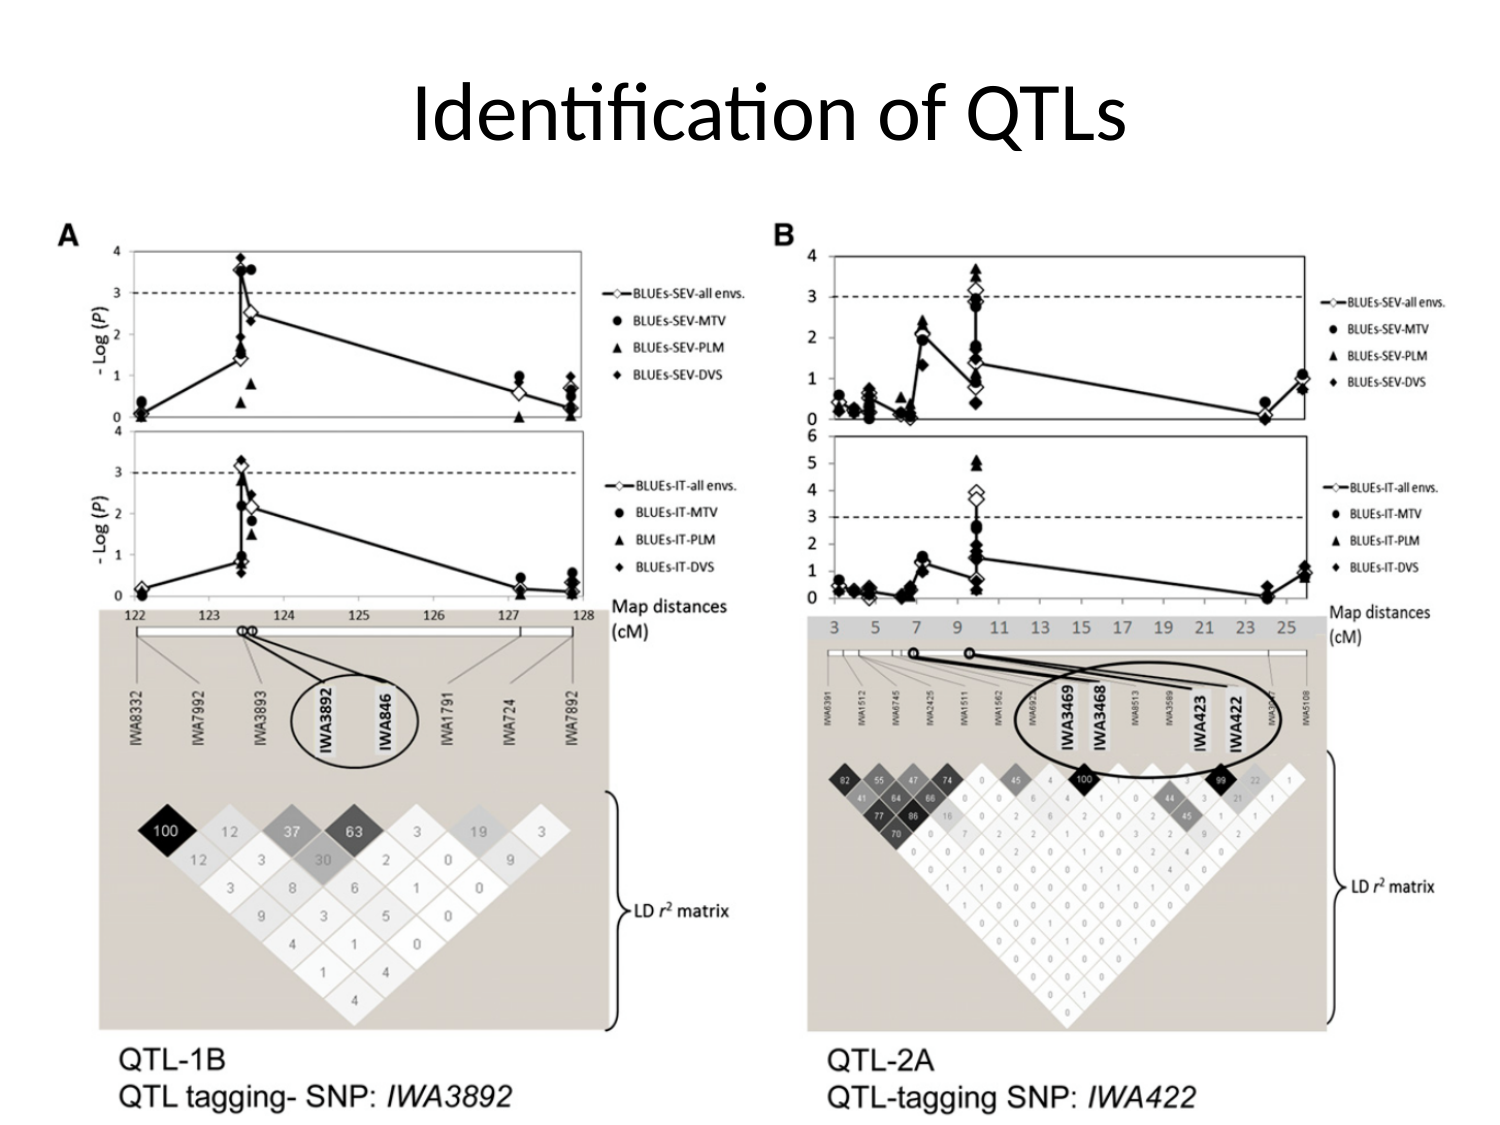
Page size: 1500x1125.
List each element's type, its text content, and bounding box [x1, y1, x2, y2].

text_box Identification of QTLs [64, 49, 1476, 195]
picture [0, 197, 1500, 1125]
